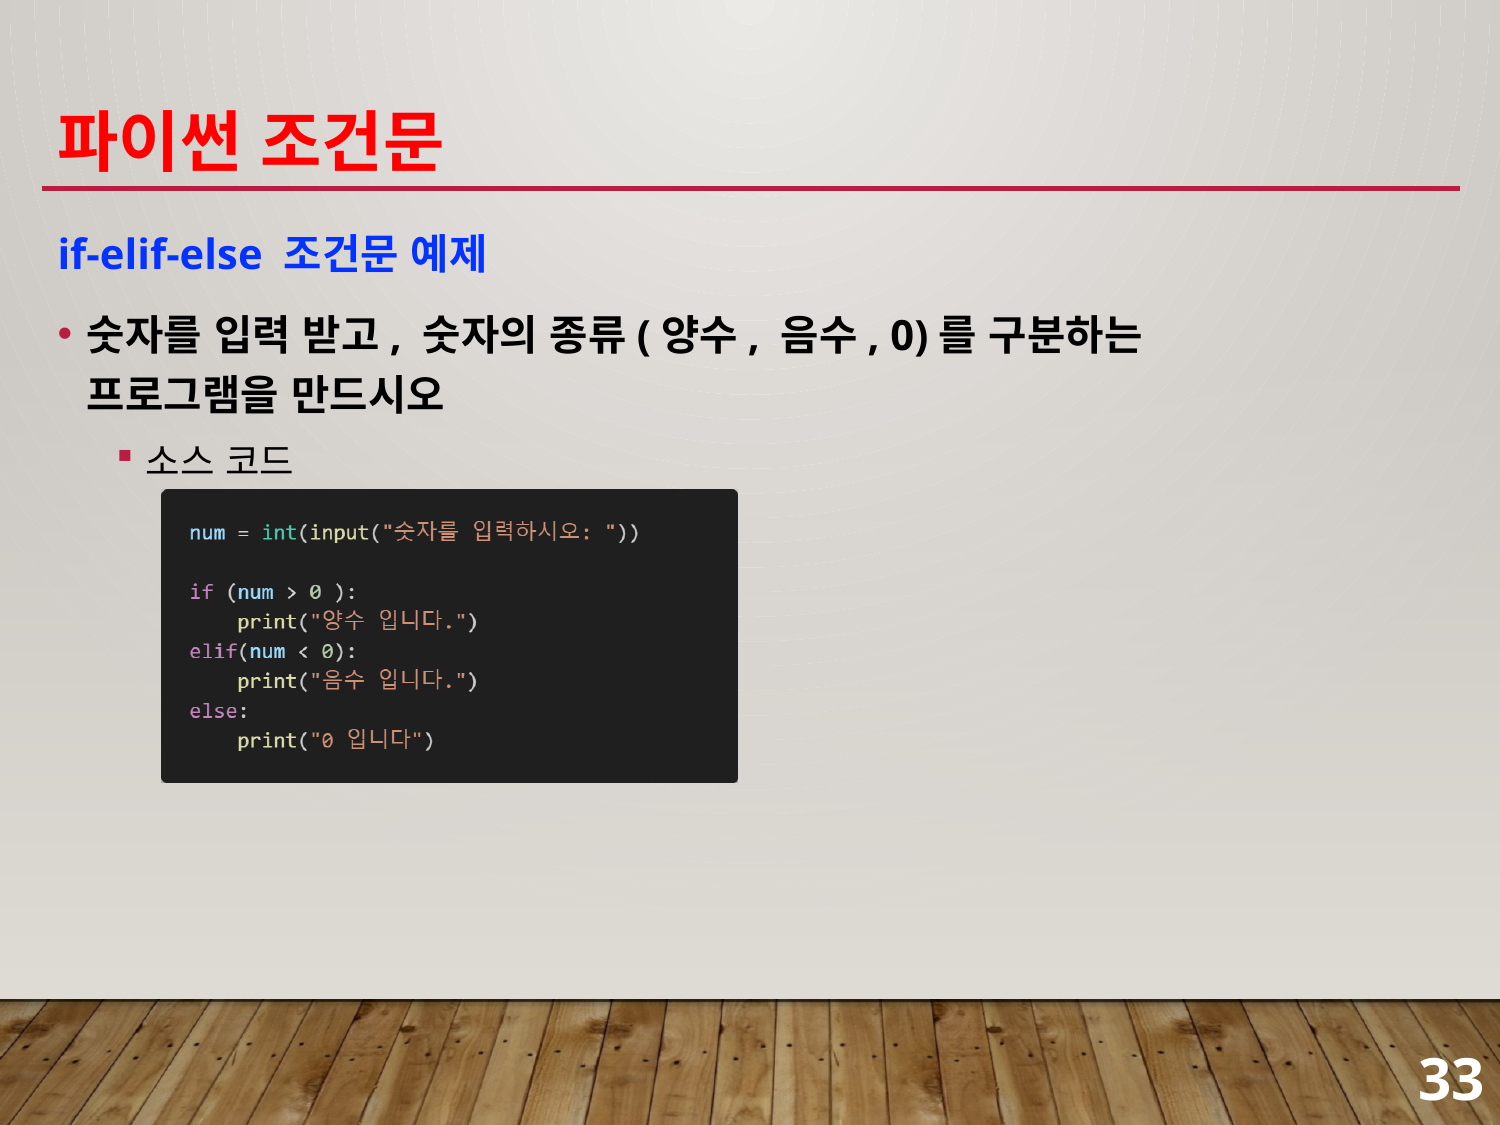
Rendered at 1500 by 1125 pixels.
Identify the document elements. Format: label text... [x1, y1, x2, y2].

list if-elif-else 조건문 예제 숫자를 입력 받고, 숫자의 종류(양수, 음수, 0)를 구분하는 프로그램을 만드시오 소스 코드 [42, 210, 1461, 993]
title 파이썬 조건문 [42, 16, 1461, 189]
picture [0, 999, 1500, 1125]
picture [160, 489, 739, 783]
